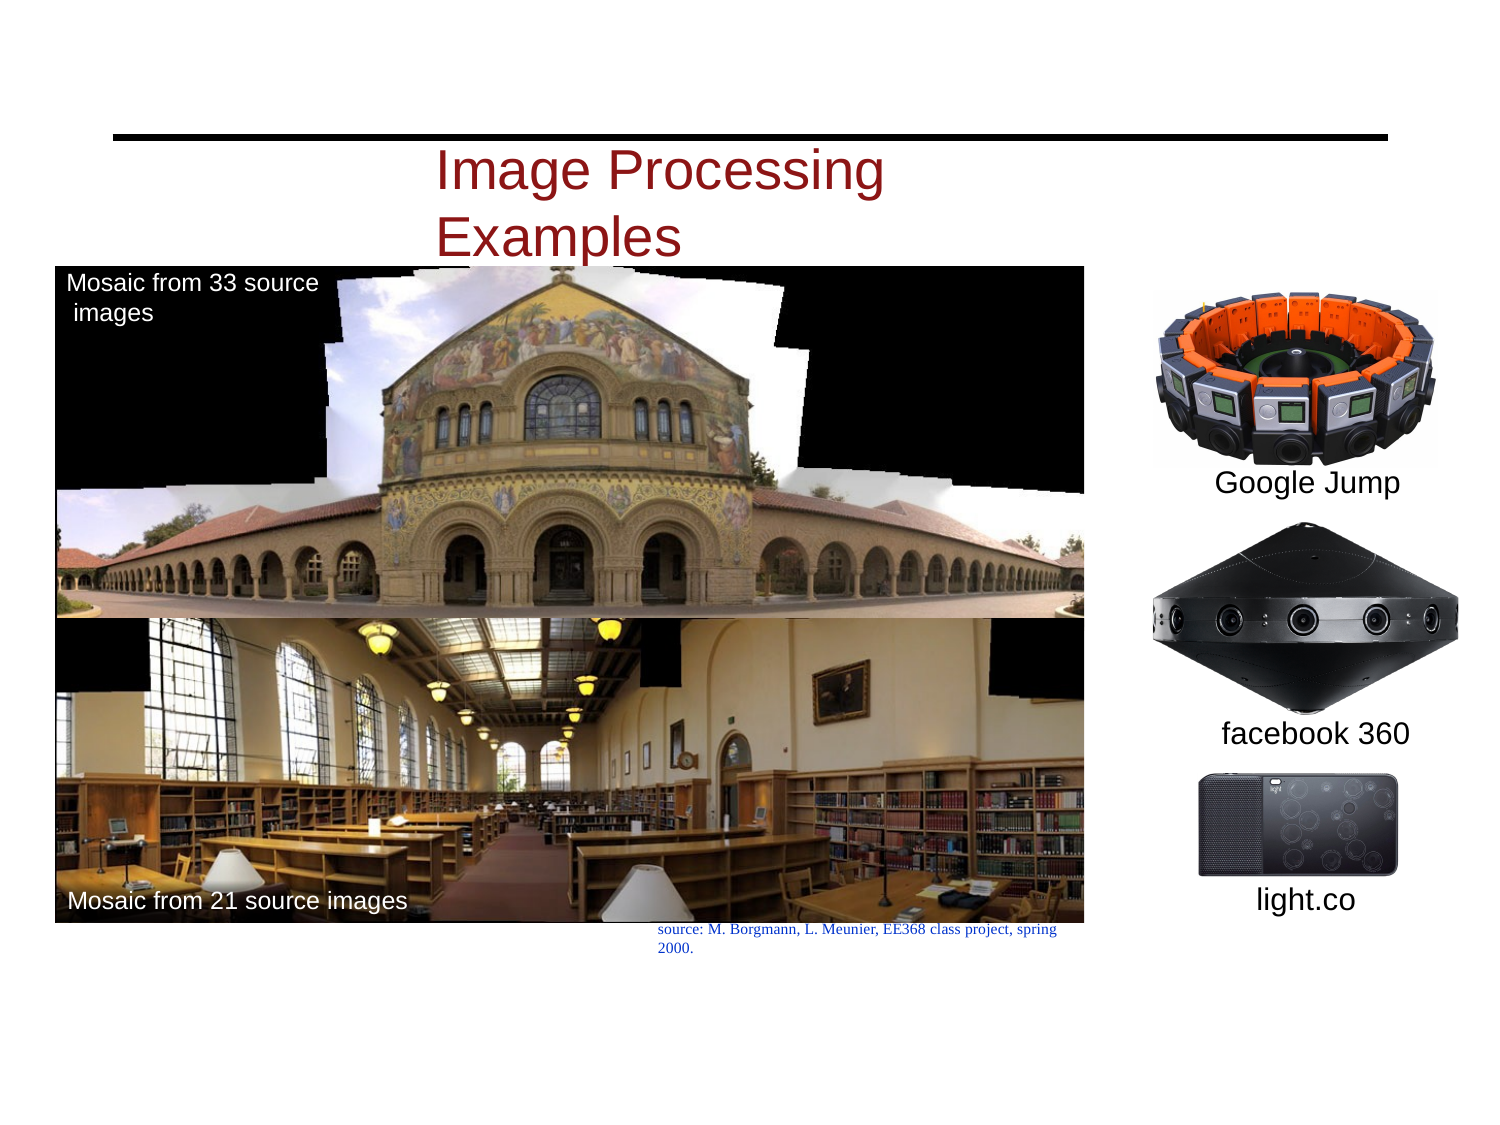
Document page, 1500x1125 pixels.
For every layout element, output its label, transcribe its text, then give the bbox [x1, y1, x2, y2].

text_box [1153, 290, 1438, 468]
text_box Mosaic from 33 source images [64, 264, 321, 327]
text_box Google Jump [1213, 460, 1402, 500]
title Image Processing Examples [433, 105, 1060, 266]
text_box Mosaic from 21 source images [65, 883, 410, 915]
text_box [56, 880, 449, 923]
text_box [55, 266, 1085, 618]
text_box light.co [1254, 877, 1358, 917]
text_box source: M. Borgmann, L. Meunier, EE368 class project, spring 2000. [656, 917, 1093, 957]
text_box facebook 360 [1220, 712, 1411, 752]
text_box [55, 618, 1085, 923]
text_box [1152, 522, 1459, 716]
text_box [1197, 773, 1400, 878]
